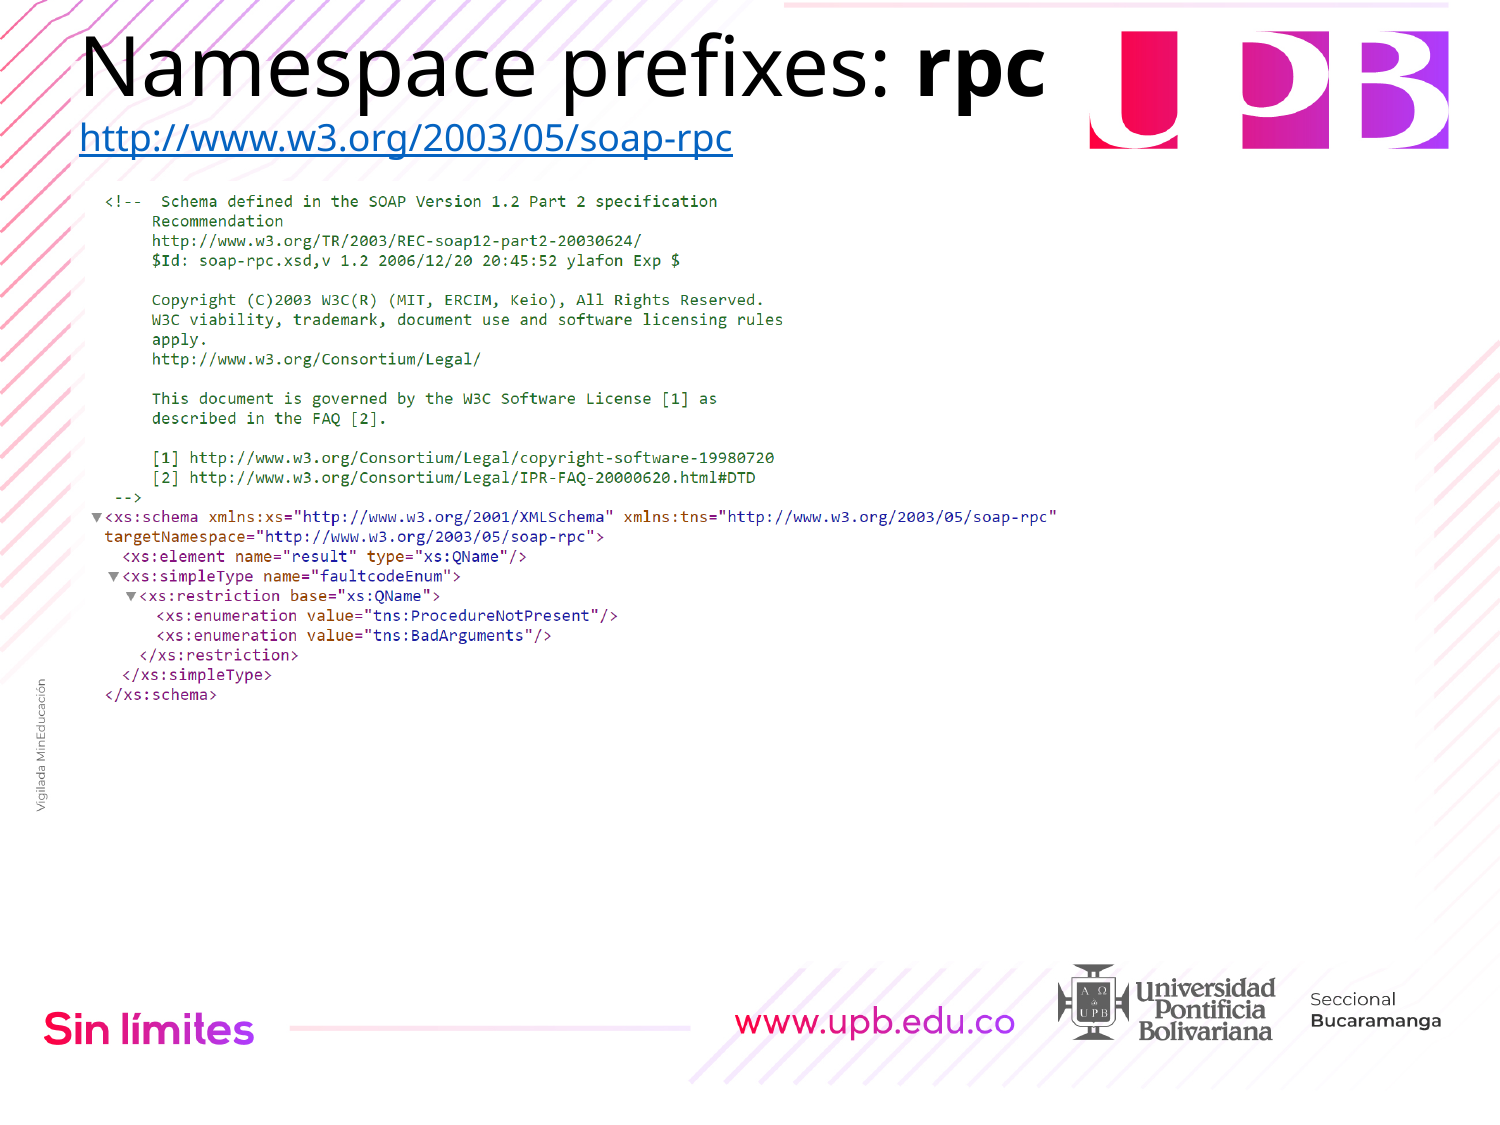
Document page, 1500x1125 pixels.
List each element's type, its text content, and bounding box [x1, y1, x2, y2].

picture [0, 0, 1500, 1091]
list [84, 181, 1415, 961]
title Namespace prefixes: rpc http://www.w3.org/2003/05/soap-rpc [63, 0, 1358, 192]
